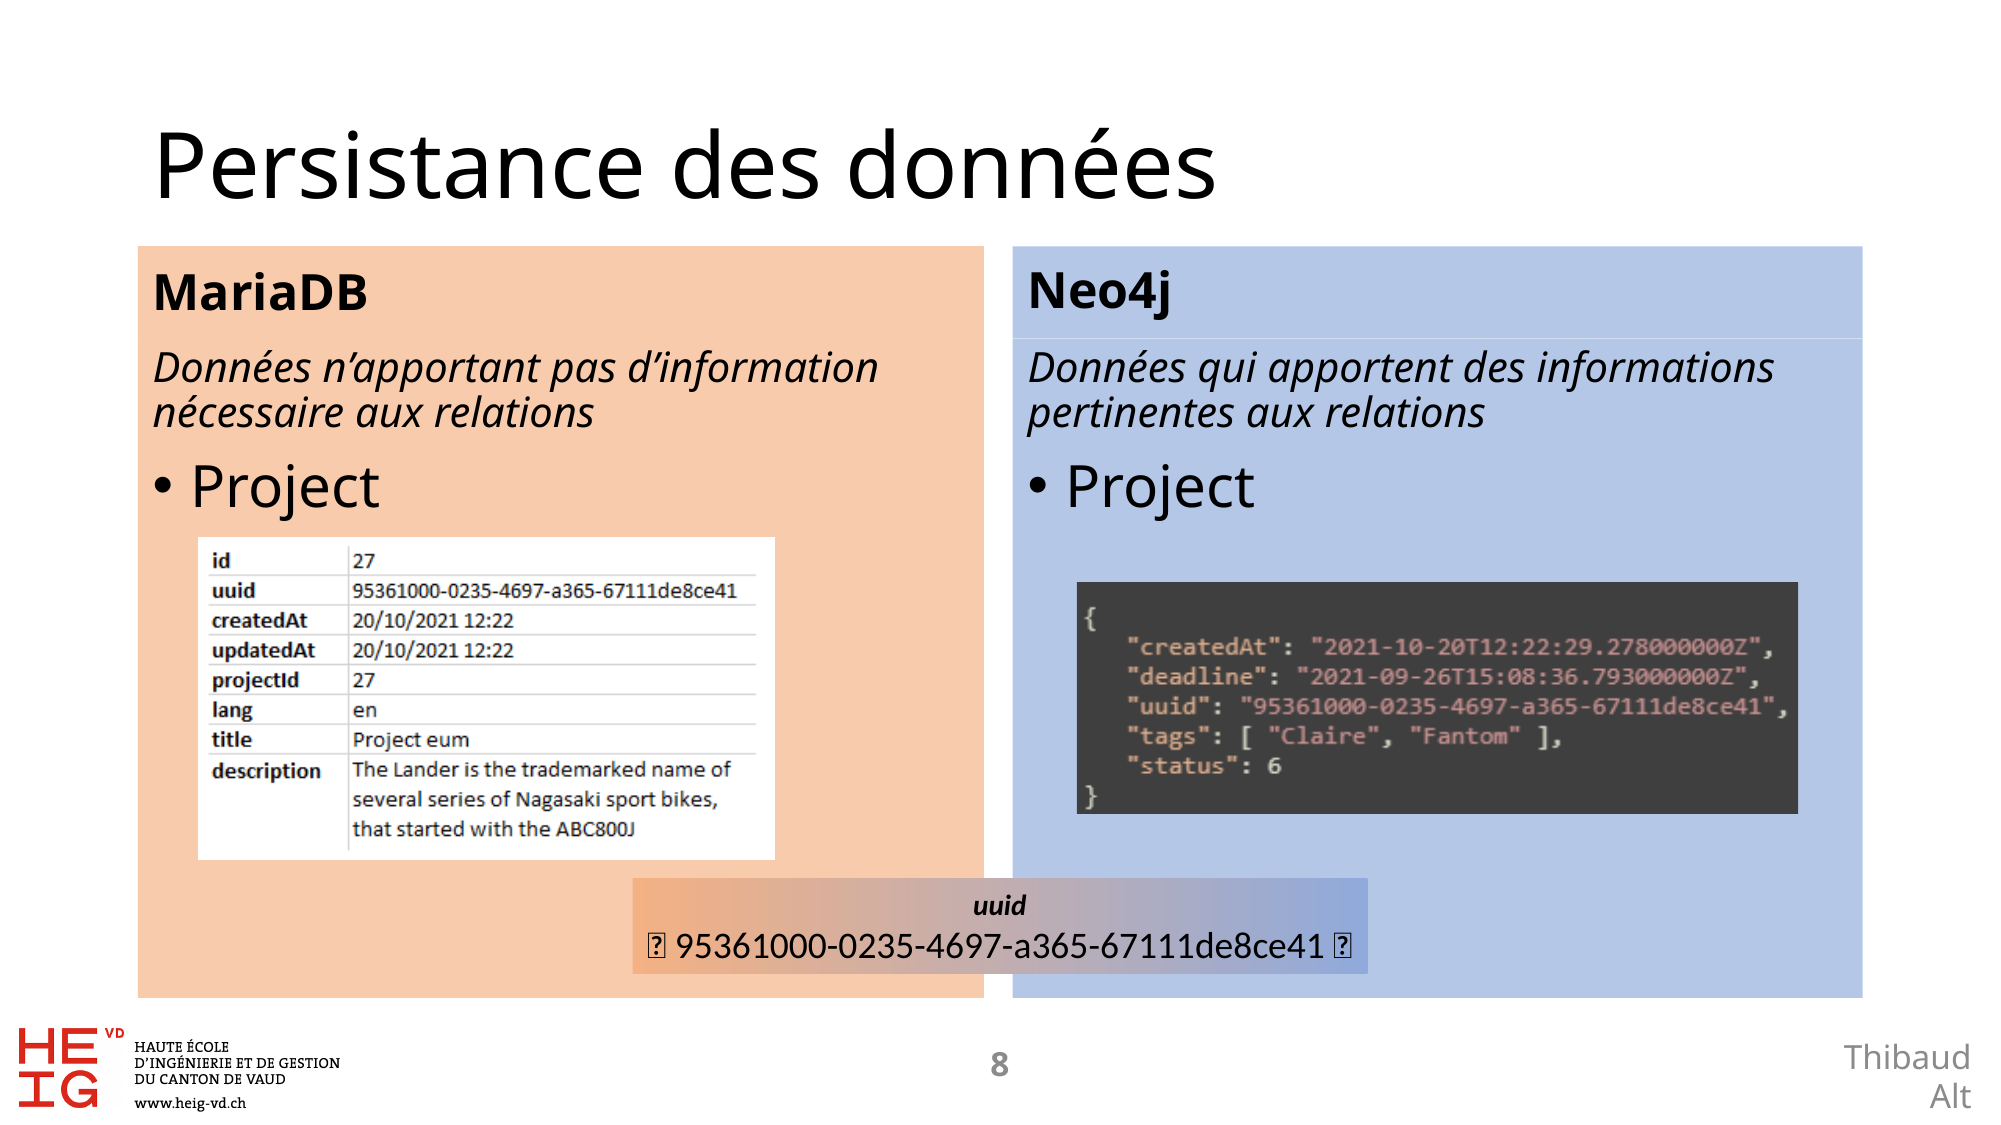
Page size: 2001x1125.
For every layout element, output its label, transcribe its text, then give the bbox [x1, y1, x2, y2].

picture [1076, 582, 1799, 814]
picture [131, 1025, 351, 1118]
list Neo4j [1012, 246, 1863, 338]
text_box uuid 🔗 95361000-0235-4697-a365-67111de8ce41 🔗 [632, 878, 1368, 974]
slide_number 7 [774, 1035, 1225, 1096]
picture [198, 537, 775, 860]
title Persistance des données [137, 59, 1863, 278]
picture [19, 1028, 124, 1108]
list Données qui apportent des informations pertinentes aux relations Project [1012, 338, 1863, 998]
list MariaDB [137, 246, 984, 343]
list Données n’apportant pas d’information nécessaire aux relations Project [137, 343, 984, 998]
